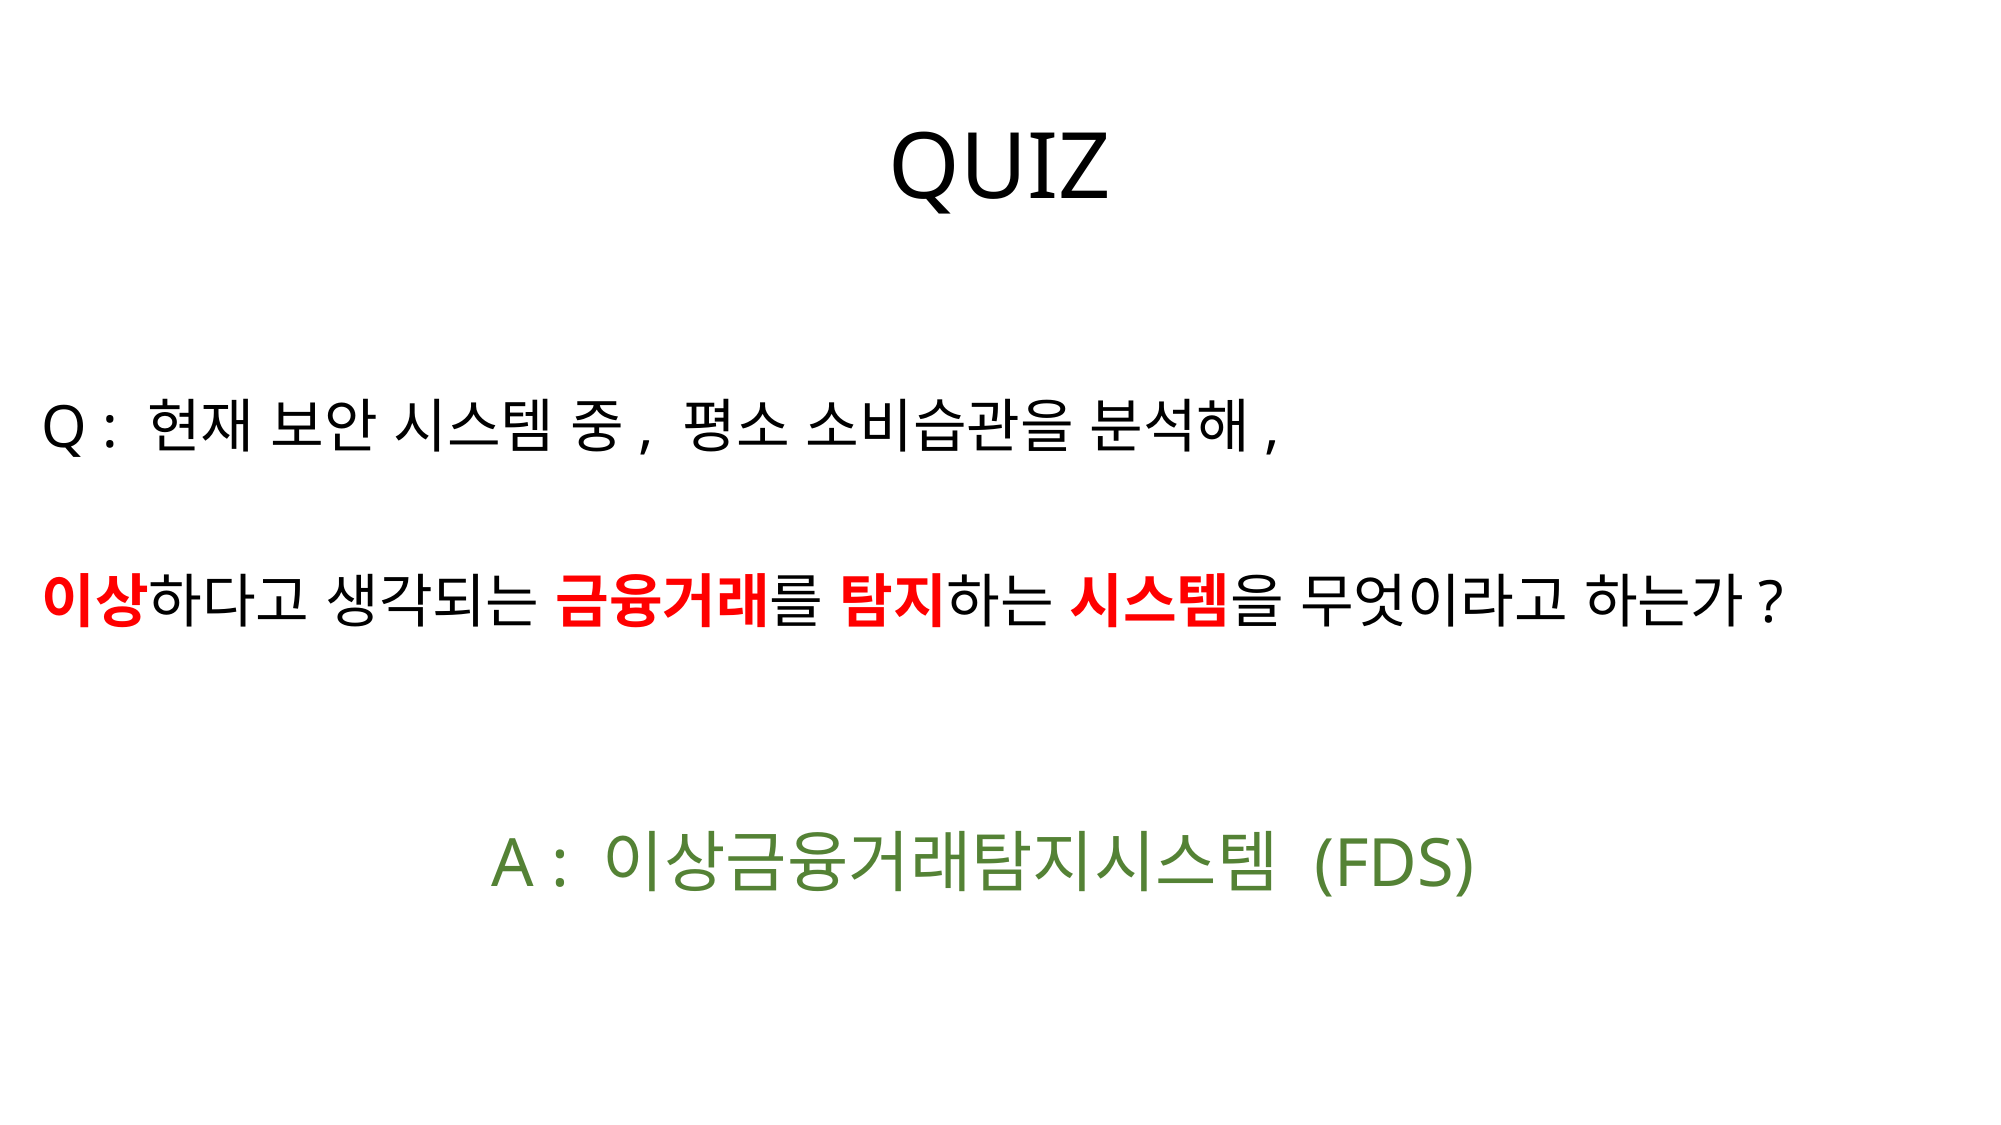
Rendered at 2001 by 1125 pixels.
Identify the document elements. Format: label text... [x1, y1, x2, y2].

text_box Q : 현재 보안 시스템 중, 평소 소비습관을 분석해, 이상하다고 생각되는 금융거래를 탐지하는 시스템을 무엇이라고 하는가? [27, 277, 2000, 687]
text_box A : 이상금융거래탐지시스템 (FDS) [476, 812, 1675, 908]
title QUIZ [137, 59, 1863, 277]
